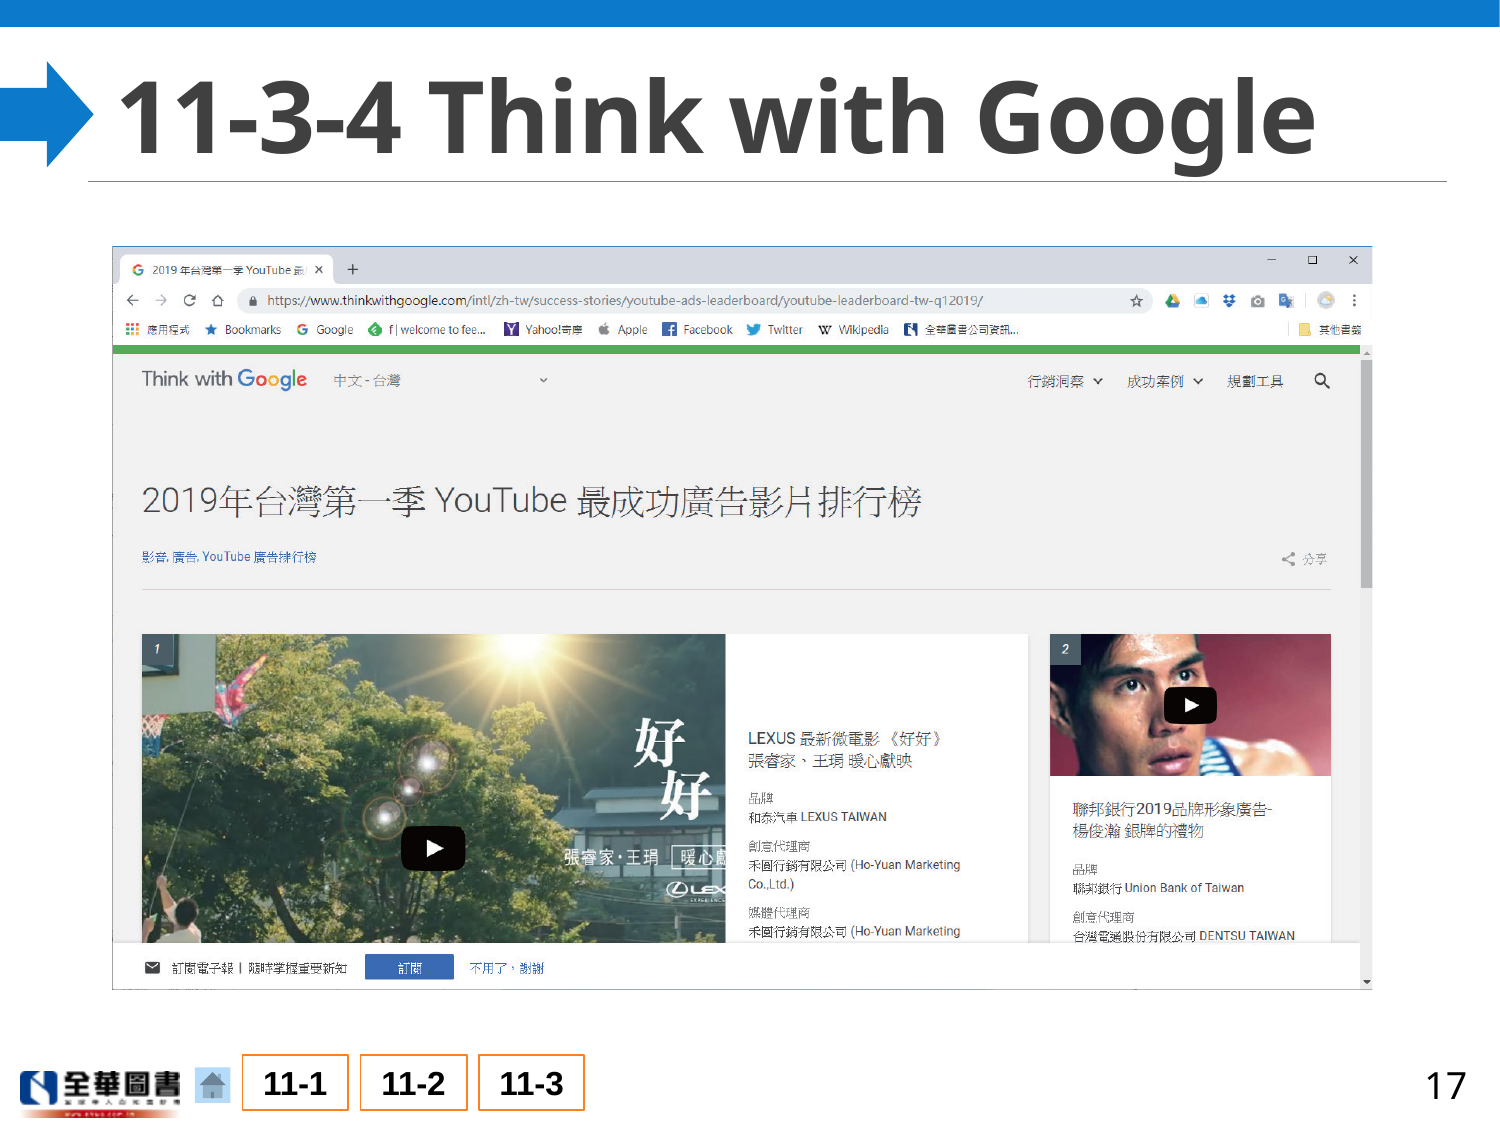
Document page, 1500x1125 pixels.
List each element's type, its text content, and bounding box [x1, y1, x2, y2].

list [111, 246, 1373, 990]
picture [20, 1071, 180, 1118]
title 11-3-4 Think with Google [100, 47, 1447, 182]
slide_number 17 [1320, 1057, 1483, 1118]
